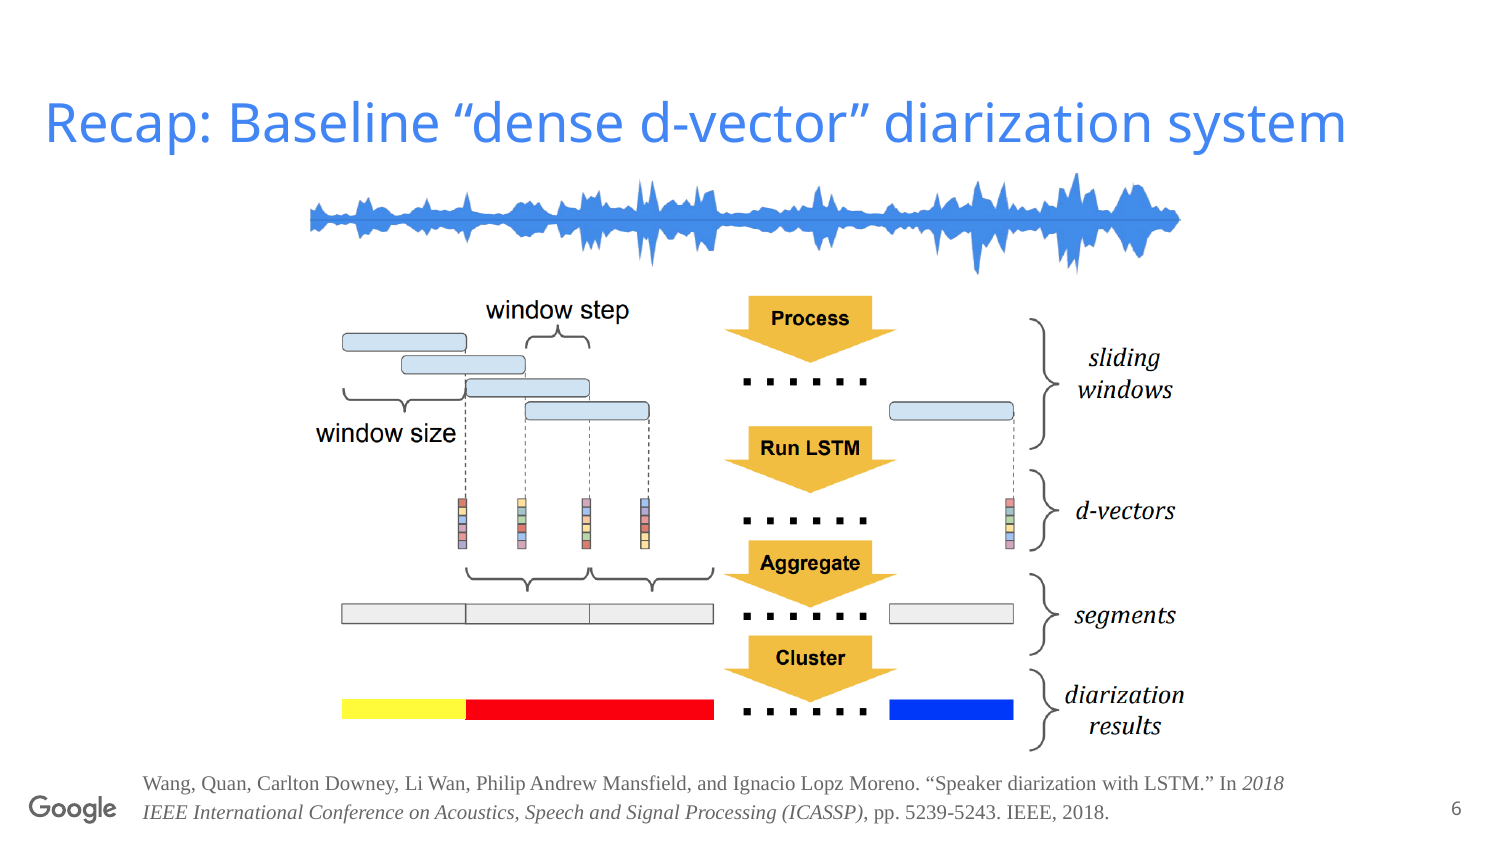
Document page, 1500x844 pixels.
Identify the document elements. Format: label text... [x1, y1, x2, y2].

title Recap: Baseline “dense d-vector” diarization system [29, 73, 1471, 168]
picture [303, 168, 1188, 755]
list Wang, Quan, Carlton Downey, Li Wan, Philip Andrew Mansfield, and Ignacio Lopz Moreno. “Speaker diarization with LSTM.” In 2018 IEEE International Conference on Acoustics, Speech and Signal Processing (ICASSP), pp. 5239-5243. IEEE, 2018. [127, 750, 1349, 838]
slide_number 6 [1386, 786, 1477, 833]
